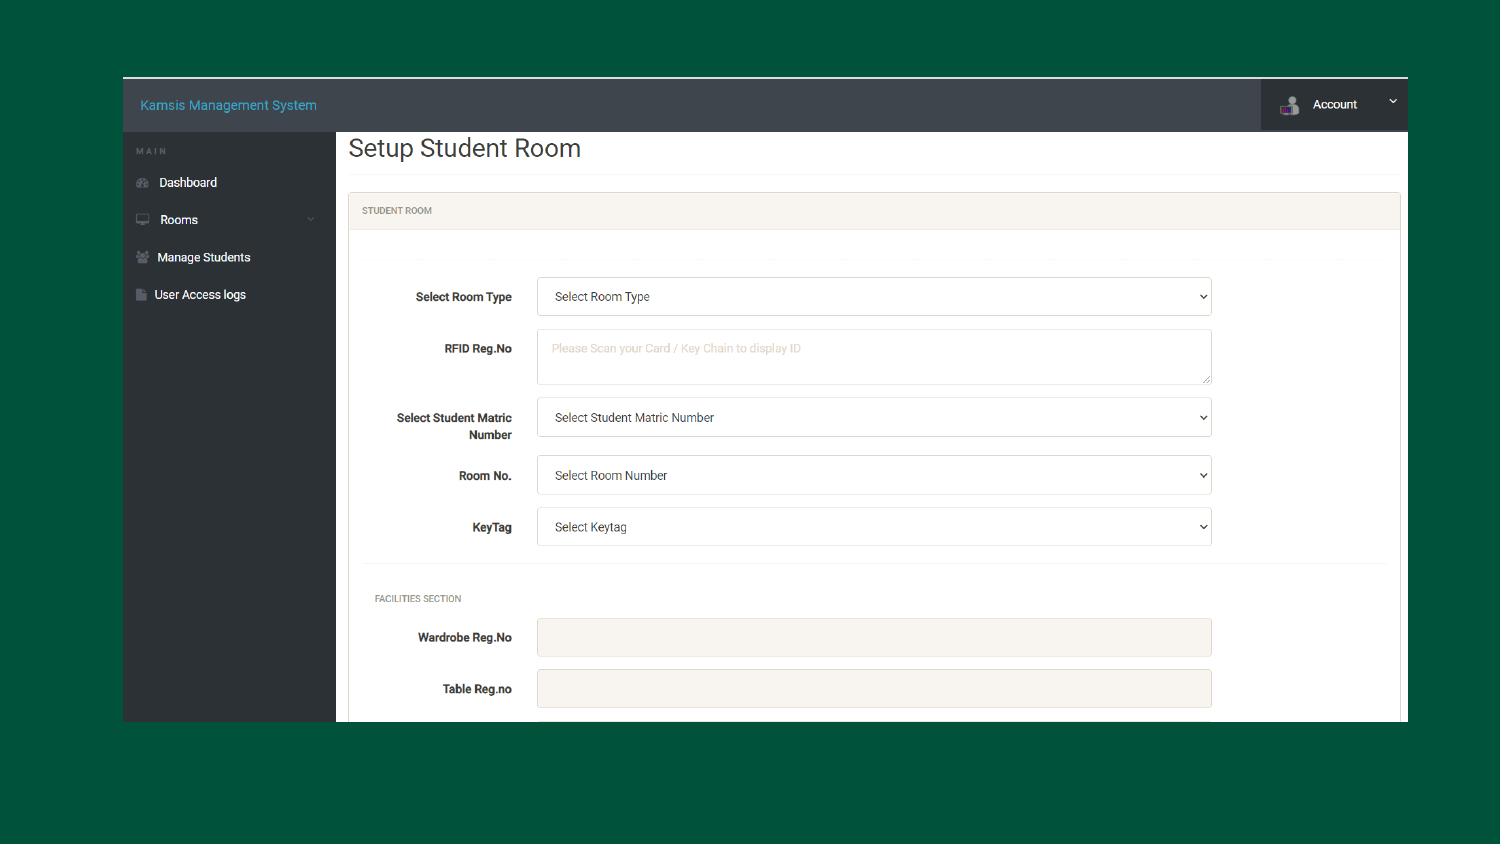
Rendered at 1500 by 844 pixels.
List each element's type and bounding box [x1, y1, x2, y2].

picture [123, 77, 1408, 722]
